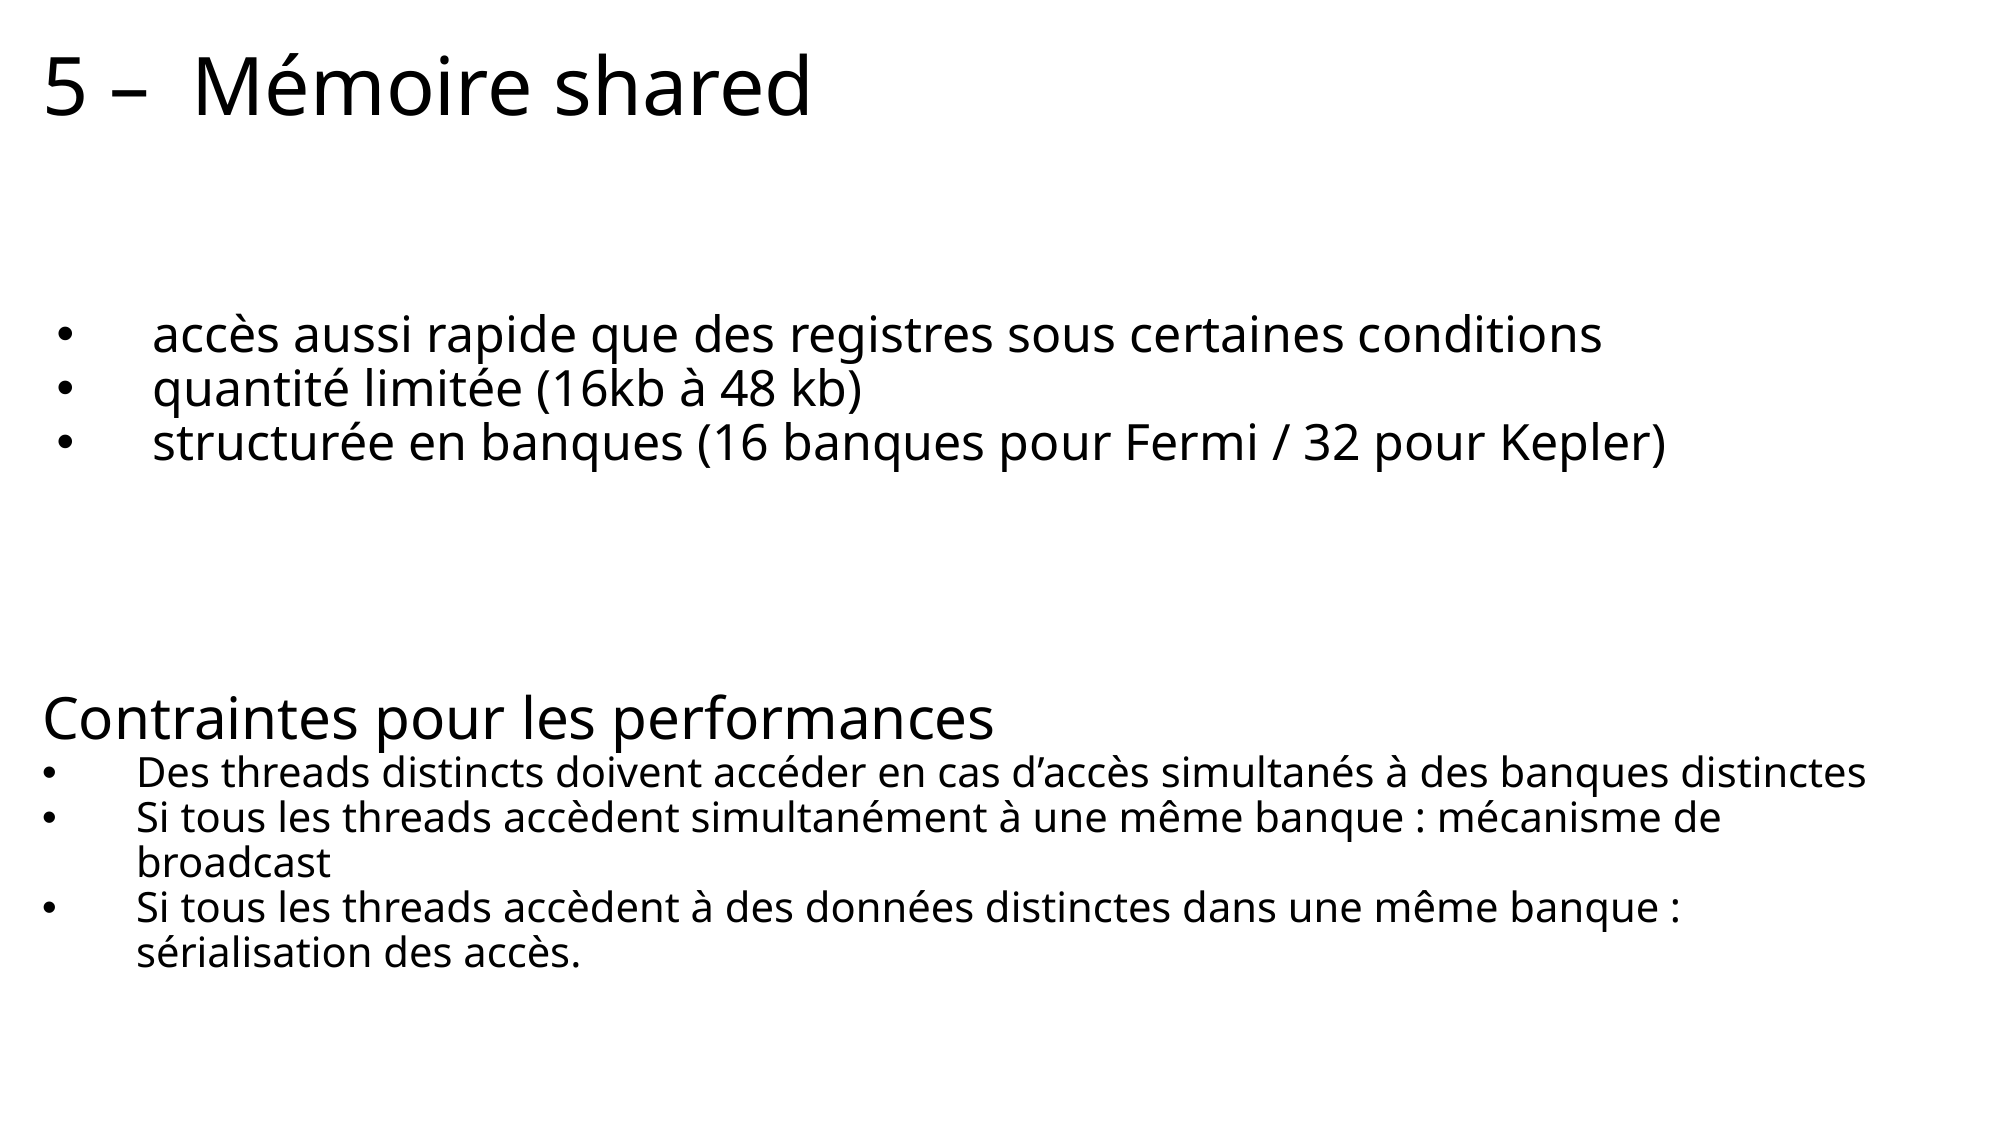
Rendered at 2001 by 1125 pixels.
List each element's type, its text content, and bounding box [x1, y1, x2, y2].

text_box Contraintes pour les performances Des threads distincts doivent accéder en cas d’accès simultanés à des banques distinctes Si tous les threads accèdent simultanément à une même banque : mécanisme de broadcast Si tous les threads accèdent à des données distinctes dans une même banque : sérialisation des accès. [27, 733, 1891, 985]
title 5 – Mémoire shared [27, 37, 1446, 141]
text_box accès aussi rapide que des registres sous certaines conditions quantité limitée (16kb à 48 kb) structurée en banques (16 banques pour Fermi / 32 pour Kepler) [41, 258, 1758, 479]
